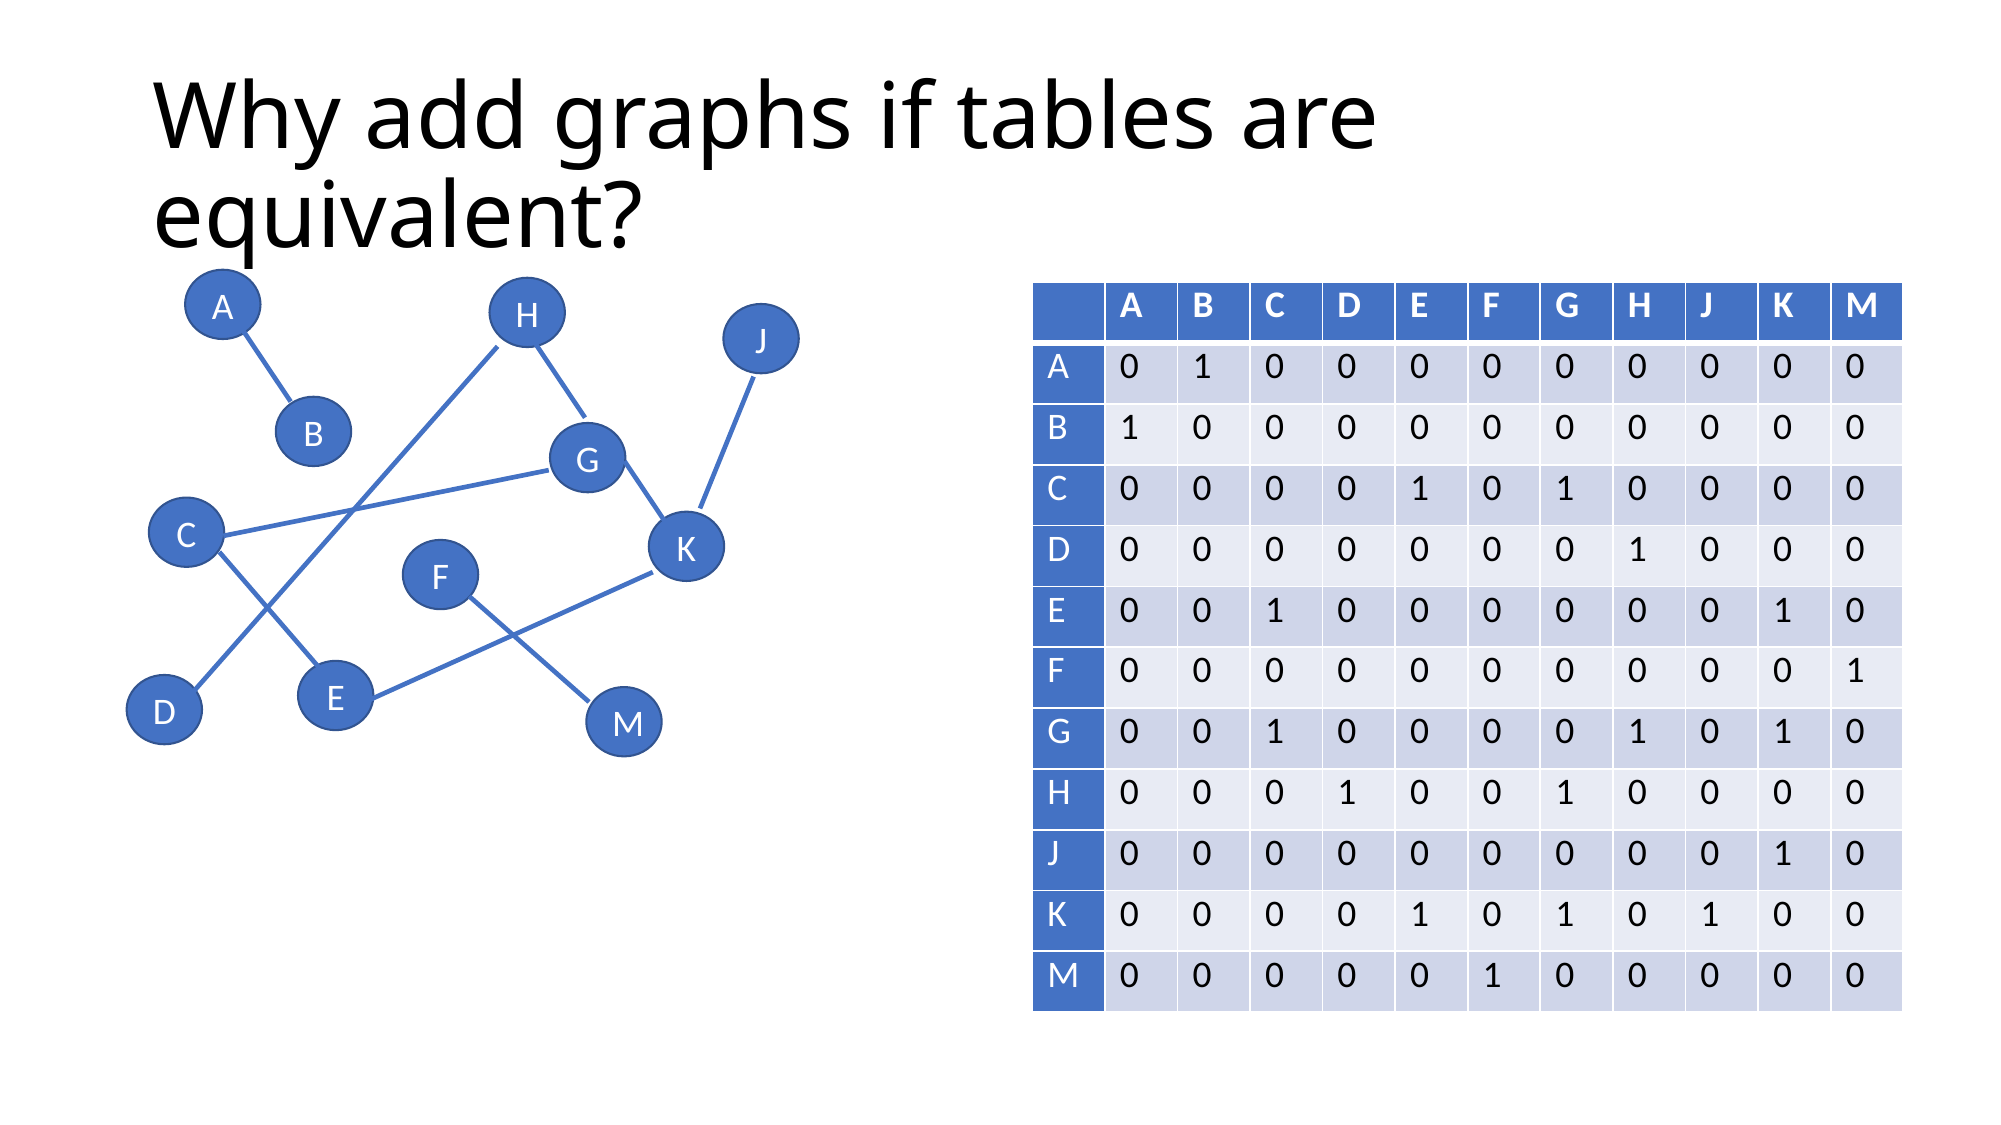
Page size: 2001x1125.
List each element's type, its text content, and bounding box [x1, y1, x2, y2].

table_cell 0 [1541, 346, 1612, 403]
table_cell C [1033, 466, 1104, 525]
table_cell 0 [1251, 770, 1322, 829]
table_cell 0 [1396, 770, 1467, 829]
text_box K [647, 510, 726, 583]
table_cell 0 [1469, 831, 1539, 890]
text_box D [125, 673, 204, 746]
text_box E [297, 698, 374, 732]
table_cell 0 [1686, 346, 1757, 403]
table_cell 0 [1469, 405, 1539, 464]
table_cell 0 [1759, 891, 1830, 950]
table_cell 0 [1832, 952, 1902, 1011]
table_cell 0 [1686, 526, 1757, 586]
table_cell 0 [1832, 831, 1902, 890]
table_cell 1 [1759, 587, 1830, 646]
table_header F [1469, 283, 1539, 340]
table_cell 0 [1759, 770, 1830, 829]
table_cell 0 [1832, 770, 1902, 829]
table_cell 0 [1759, 952, 1830, 1011]
table_cell 1 [1614, 526, 1685, 586]
table_cell 1 [1106, 405, 1177, 464]
table_cell 0 [1323, 526, 1394, 586]
text_box A [184, 268, 262, 341]
table_cell 0 [1396, 346, 1467, 403]
table_cell 0 [1469, 648, 1539, 707]
table_cell 0 [1541, 831, 1612, 890]
table_cell 0 [1759, 648, 1830, 707]
table_cell 0 [1323, 466, 1394, 525]
table_header M [1832, 283, 1902, 340]
table_cell 0 [1106, 891, 1177, 950]
table_cell 0 [1759, 405, 1830, 464]
table_cell B [1033, 405, 1104, 464]
table_cell 0 [1178, 891, 1249, 950]
table_cell 0 [1832, 709, 1902, 768]
table_cell 0 [1323, 891, 1394, 950]
table_cell 0 [1178, 770, 1249, 829]
table_cell 0 [1541, 405, 1612, 464]
table_cell 1 [1614, 709, 1685, 768]
table_cell 0 [1323, 952, 1394, 1011]
table_cell 0 [1323, 405, 1394, 464]
table_cell 0 [1396, 587, 1467, 646]
table_cell M [1033, 952, 1104, 1011]
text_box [223, 470, 549, 536]
table_cell 1 [1251, 709, 1322, 768]
table_cell 0 [1614, 587, 1685, 646]
table_header E [1396, 283, 1467, 340]
table_cell 0 [1686, 405, 1757, 464]
table_cell J [1033, 831, 1104, 890]
title Why add graphs if tables are equivalent? [137, 59, 1863, 278]
table_cell 0 [1614, 466, 1685, 525]
table_header G [1541, 283, 1612, 340]
table_cell 1 [1323, 770, 1394, 829]
table_cell 0 [1178, 709, 1249, 768]
table_cell 0 [1469, 891, 1539, 950]
text_box J [722, 302, 800, 375]
table_cell 0 [1178, 831, 1249, 890]
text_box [699, 376, 754, 509]
table_header B [1178, 283, 1249, 340]
table_cell 0 [1614, 770, 1685, 829]
table_cell 1 [1686, 891, 1757, 950]
table_cell 0 [1469, 466, 1539, 525]
table_cell 0 [1686, 466, 1757, 525]
table_cell 0 [1832, 466, 1902, 525]
table_cell 1 [1251, 587, 1322, 646]
table_cell 0 [1178, 648, 1249, 707]
table_cell 0 [1759, 346, 1830, 403]
table_cell 0 [1832, 891, 1902, 950]
table_cell 0 [1832, 346, 1902, 403]
table_cell 0 [1178, 587, 1249, 646]
table_cell 0 [1686, 648, 1757, 707]
table_cell 0 [1541, 952, 1612, 1011]
table_cell 0 [1251, 466, 1322, 525]
table_cell 0 [1251, 831, 1322, 890]
table_cell 0 [1251, 526, 1322, 586]
table_cell 0 [1832, 587, 1902, 646]
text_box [624, 461, 674, 535]
table_cell 0 [1469, 587, 1539, 646]
table_cell 0 [1106, 466, 1177, 525]
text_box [187, 346, 498, 698]
table_cell 0 [1541, 648, 1612, 707]
table_cell 0 [1541, 526, 1612, 586]
table_cell 0 [1251, 952, 1322, 1011]
table_cell 1 [1832, 648, 1902, 707]
table_cell 0 [1686, 952, 1757, 1011]
text_box C [147, 496, 187, 568]
table_cell 0 [1469, 526, 1539, 586]
table_cell D [1033, 526, 1104, 586]
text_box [241, 328, 291, 346]
table_cell 1 [1541, 891, 1612, 950]
table_cell 1 [1178, 346, 1249, 403]
table_cell 0 [1178, 466, 1249, 525]
table_cell 0 [1396, 526, 1467, 586]
text_box M [585, 698, 663, 758]
table_cell 1 [1469, 952, 1539, 1011]
table_cell 1 [1396, 891, 1467, 950]
table_cell 0 [1614, 952, 1685, 1011]
table_header C [1251, 283, 1322, 340]
table_cell K [1033, 891, 1104, 950]
table_cell 0 [1469, 346, 1539, 403]
table_cell 1 [1759, 709, 1830, 768]
table_header K [1759, 283, 1830, 340]
table_cell 0 [1106, 648, 1177, 707]
table_cell 0 [1832, 405, 1902, 464]
table_cell H [1033, 770, 1104, 829]
table_cell A [1033, 346, 1104, 403]
table_cell 0 [1106, 709, 1177, 768]
table_cell 0 [1832, 526, 1902, 586]
table_cell 0 [1686, 709, 1757, 768]
table_cell 0 [1323, 831, 1394, 890]
table_cell 0 [1251, 346, 1322, 403]
table_cell 0 [1106, 831, 1177, 890]
table_cell 1 [1541, 466, 1612, 525]
table_cell 0 [1106, 770, 1177, 829]
table_cell 0 [1178, 952, 1249, 1011]
table_cell 0 [1106, 952, 1177, 1011]
table_cell 0 [1323, 587, 1394, 646]
table_cell E [1033, 587, 1104, 646]
table_cell 1 [1541, 770, 1612, 829]
table_cell 0 [1759, 526, 1830, 586]
table_cell 0 [1541, 587, 1612, 646]
table_cell 0 [1396, 831, 1467, 890]
table_cell 0 [1614, 405, 1685, 464]
table_cell 0 [1686, 770, 1757, 829]
table_cell 0 [1106, 587, 1177, 646]
table_cell 0 [1614, 831, 1685, 890]
table_cell F [1033, 648, 1104, 707]
table_cell 0 [1396, 648, 1467, 707]
table_cell 0 [1323, 346, 1394, 403]
table_header [1033, 283, 1104, 340]
text_box G [548, 421, 627, 494]
table_cell 0 [1686, 587, 1757, 646]
table_cell 0 [1396, 709, 1467, 768]
table_cell 1 [1396, 466, 1467, 525]
table_cell 0 [1759, 466, 1830, 525]
table_cell 0 [1251, 891, 1322, 950]
table_header H [1614, 283, 1685, 340]
table_cell 0 [1323, 648, 1394, 707]
table_header A [1106, 283, 1177, 340]
table_cell 0 [1541, 709, 1612, 768]
table_cell 0 [1251, 648, 1322, 707]
table_cell 0 [1396, 952, 1467, 1011]
table_cell G [1033, 709, 1104, 768]
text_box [535, 344, 586, 418]
table_header J [1686, 283, 1757, 340]
table_cell 0 [1469, 709, 1539, 768]
table_cell 0 [1106, 526, 1177, 586]
table_cell 1 [1759, 831, 1830, 890]
table_cell 0 [1178, 526, 1249, 586]
table_cell 0 [1469, 770, 1539, 829]
table_cell 0 [1614, 346, 1685, 403]
table_cell 0 [1686, 831, 1757, 890]
table_cell 0 [1106, 346, 1177, 403]
table_header D [1323, 283, 1394, 340]
table_cell 0 [1178, 405, 1249, 464]
table_cell 0 [1323, 709, 1394, 768]
table_cell 0 [1614, 891, 1685, 950]
table_cell 0 [1251, 405, 1322, 464]
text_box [369, 572, 653, 700]
table_cell 0 [1396, 405, 1467, 464]
text_box H [488, 276, 566, 349]
table_cell 0 [1614, 648, 1685, 707]
